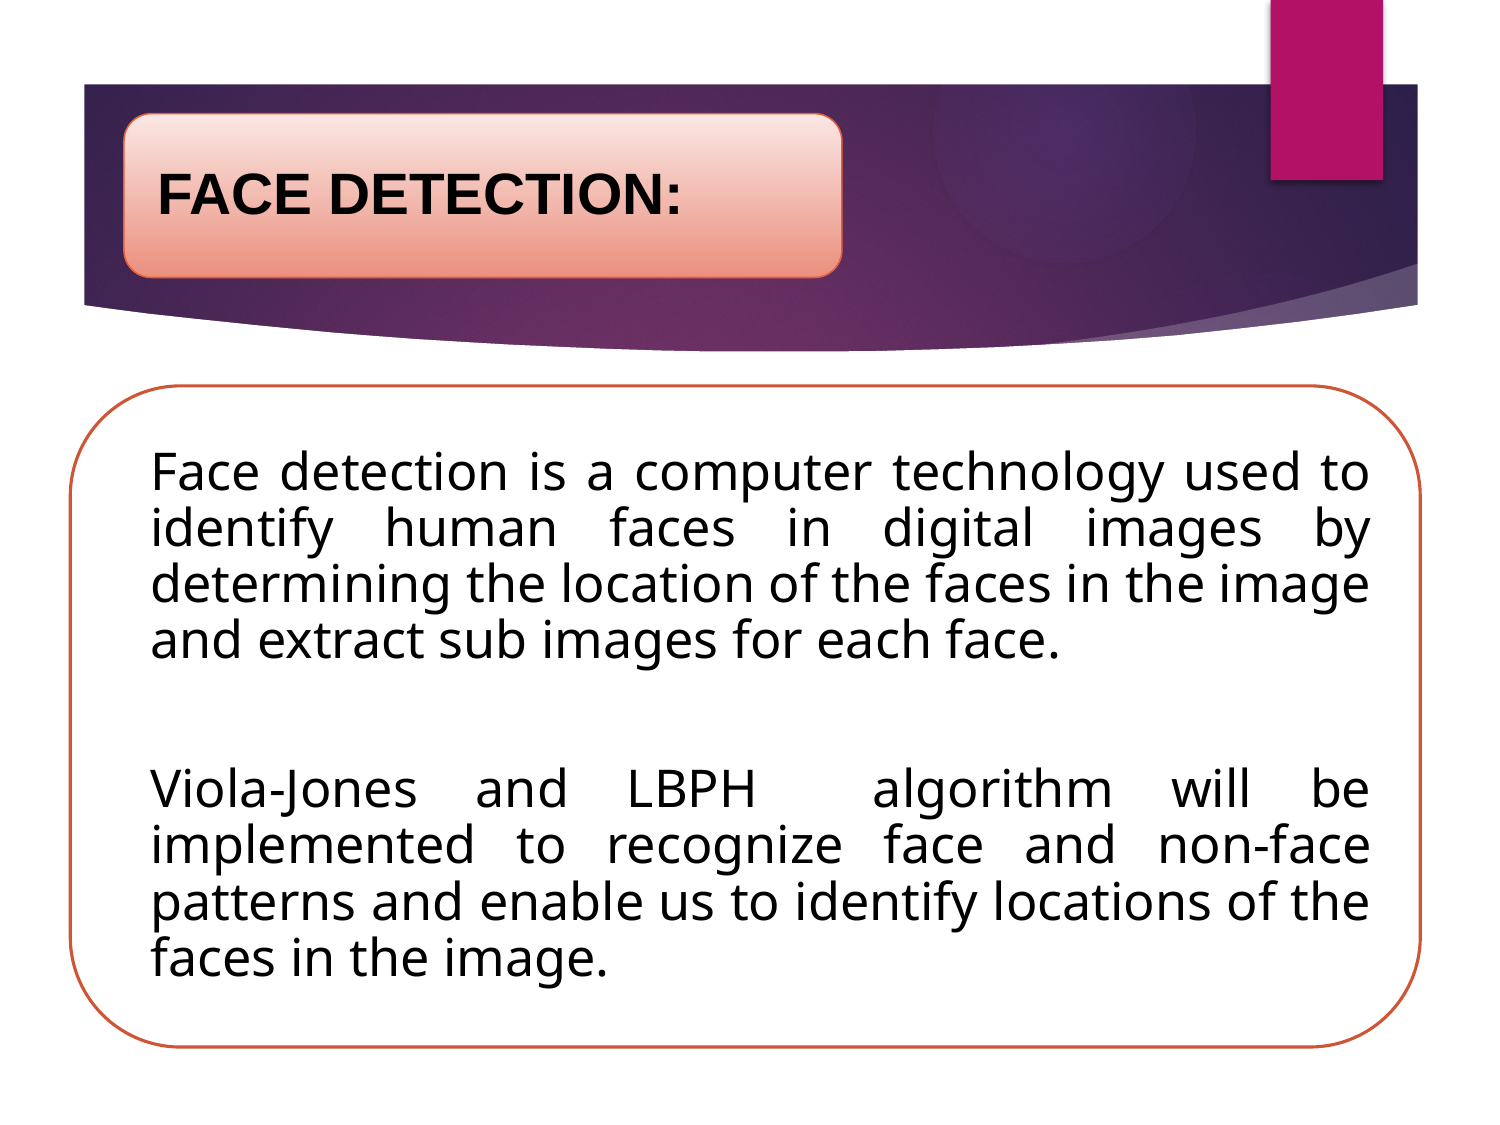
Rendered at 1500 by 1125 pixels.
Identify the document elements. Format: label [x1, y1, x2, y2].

list [70, 304, 1421, 1048]
text_box [70, 113, 930, 278]
